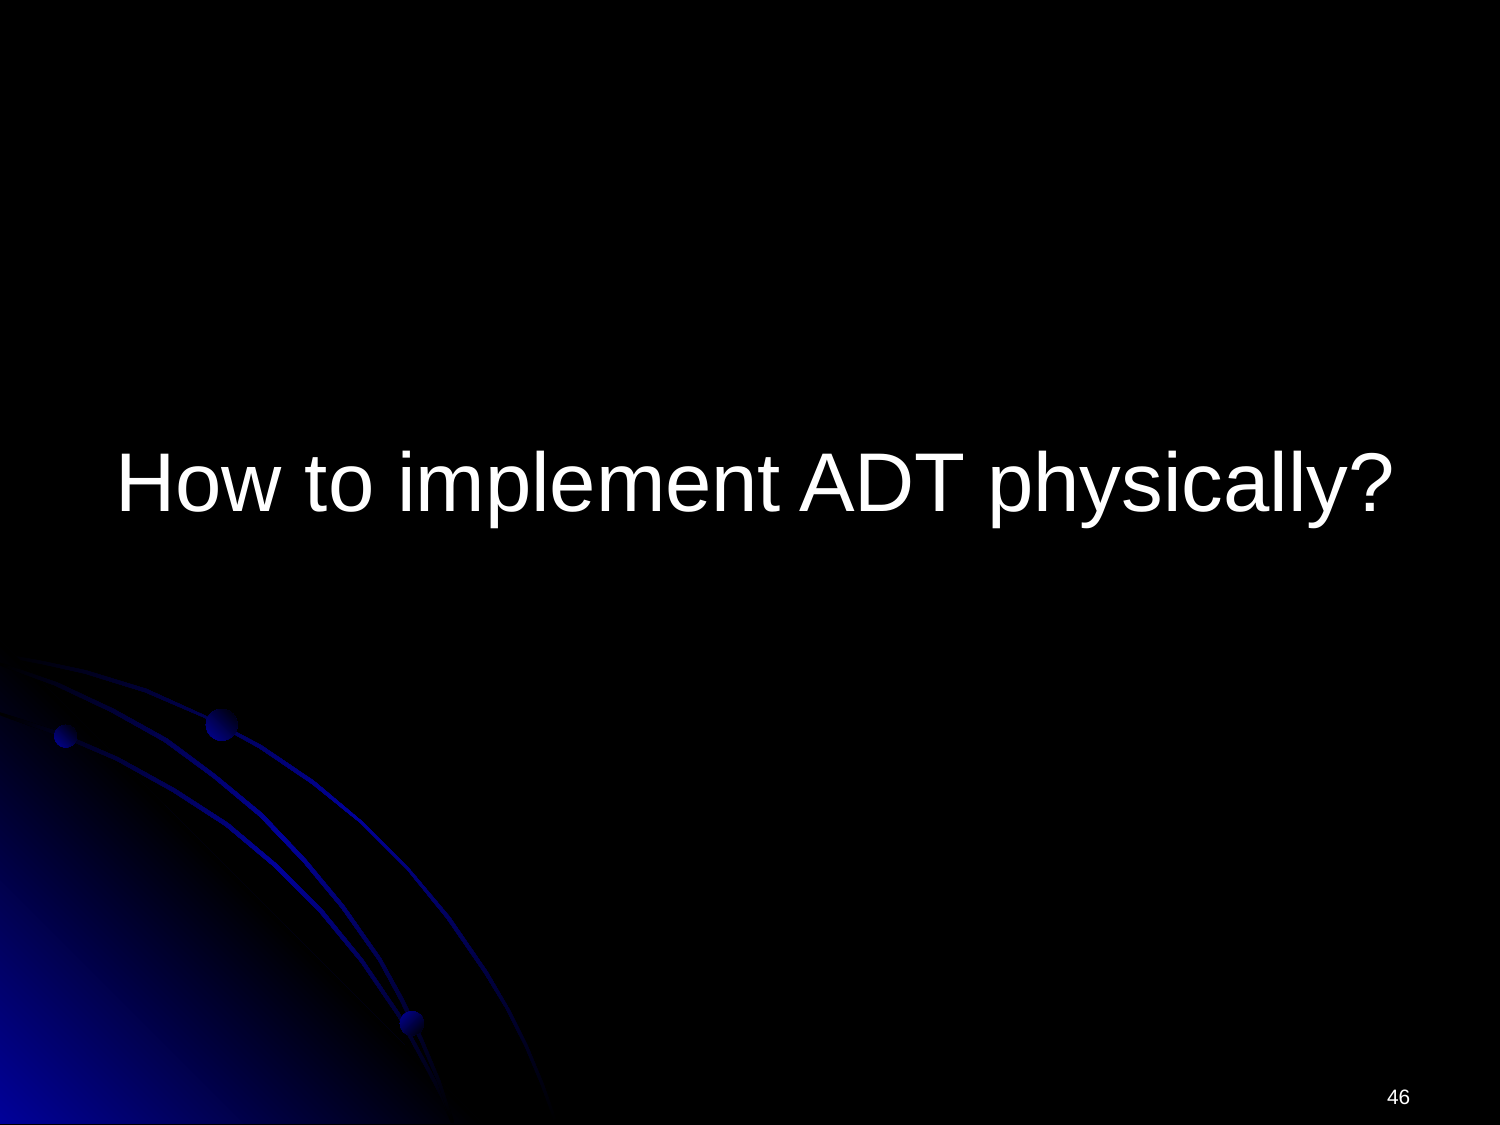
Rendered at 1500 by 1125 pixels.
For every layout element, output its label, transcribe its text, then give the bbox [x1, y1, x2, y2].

text_box How to implement ADT physically? [100, 420, 1426, 536]
slide_number 46 [1074, 1051, 1425, 1125]
